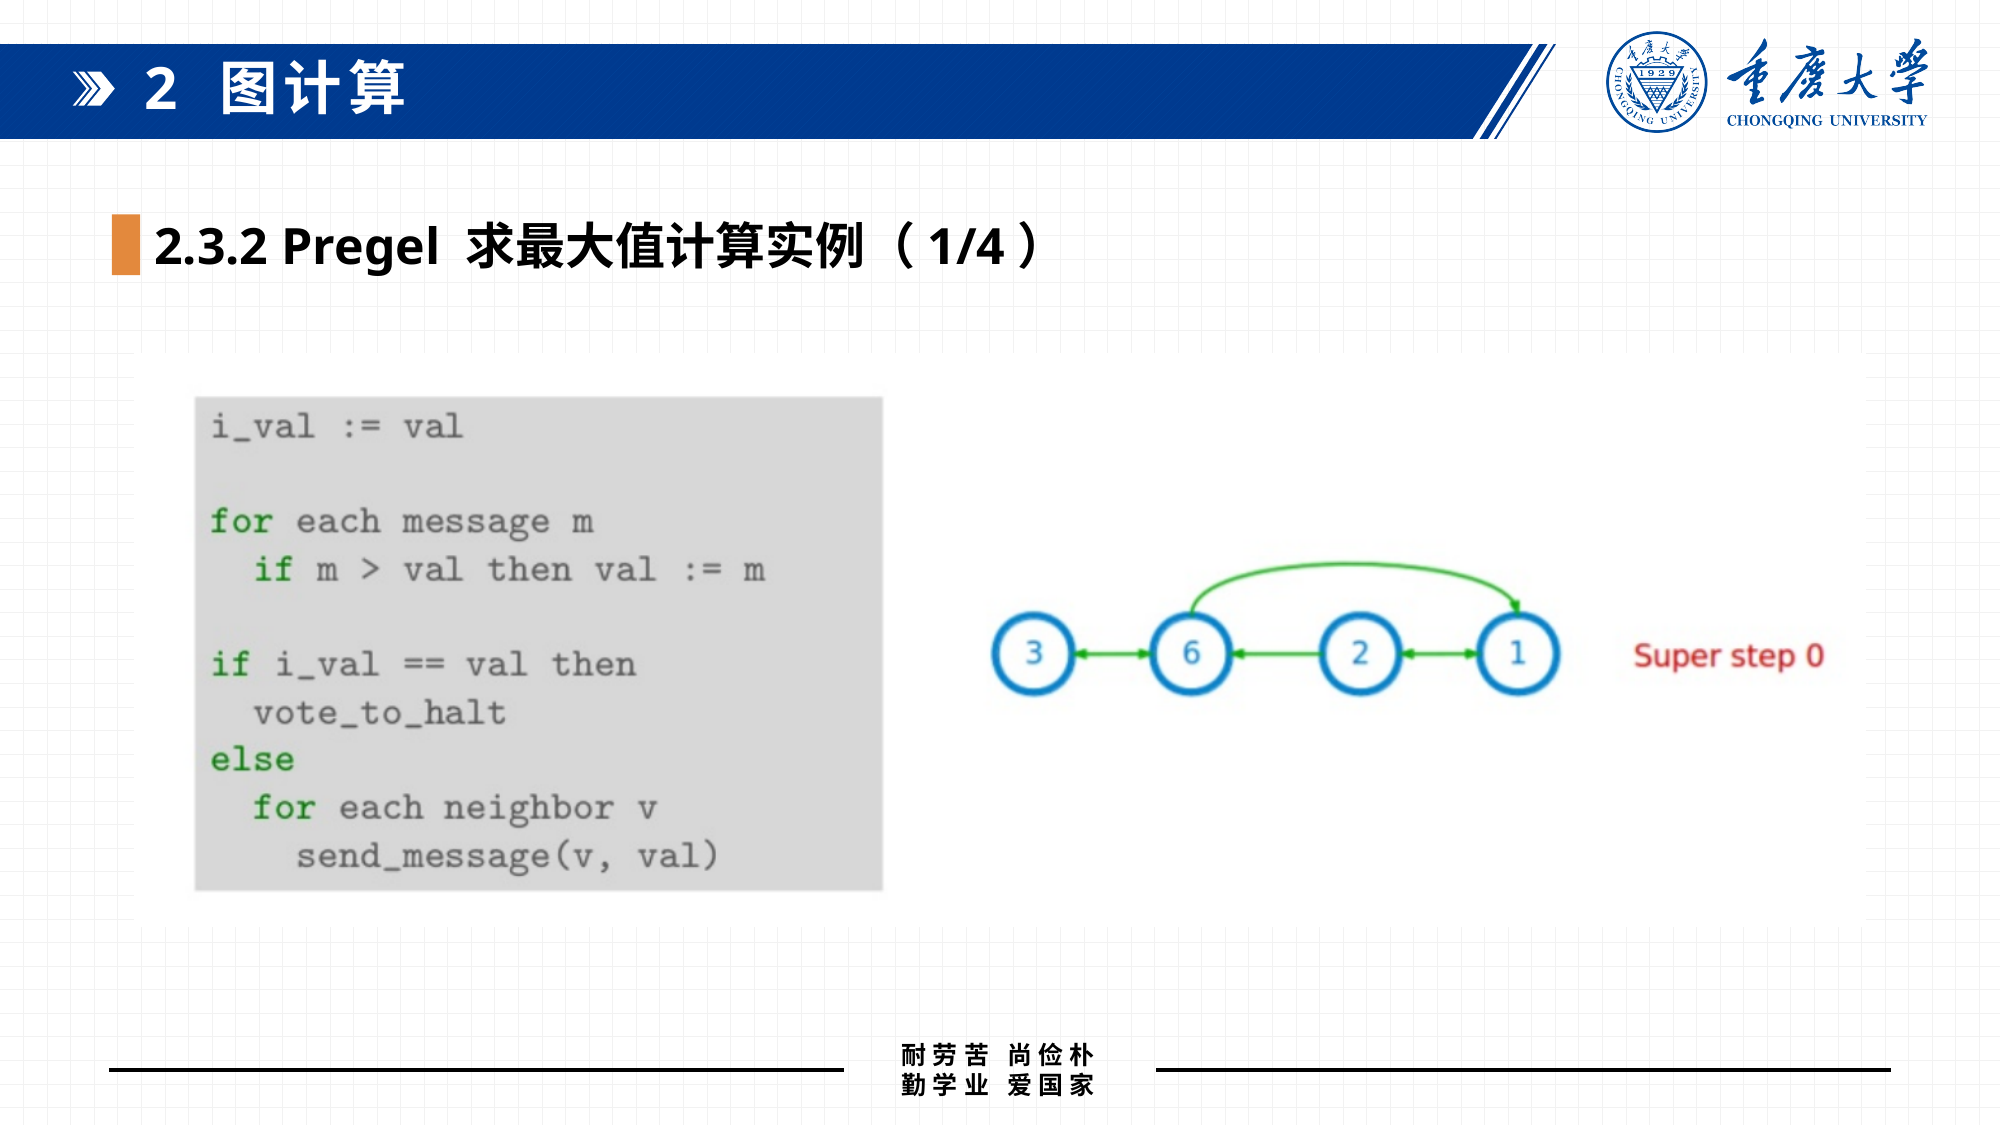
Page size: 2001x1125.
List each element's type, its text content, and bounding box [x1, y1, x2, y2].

list 2 图计算 [108, 51, 1356, 136]
list 2.3.2 Pregel 求最大值计算实例（1/4） [139, 213, 1891, 275]
picture [134, 353, 1866, 927]
picture [1606, 31, 1928, 133]
